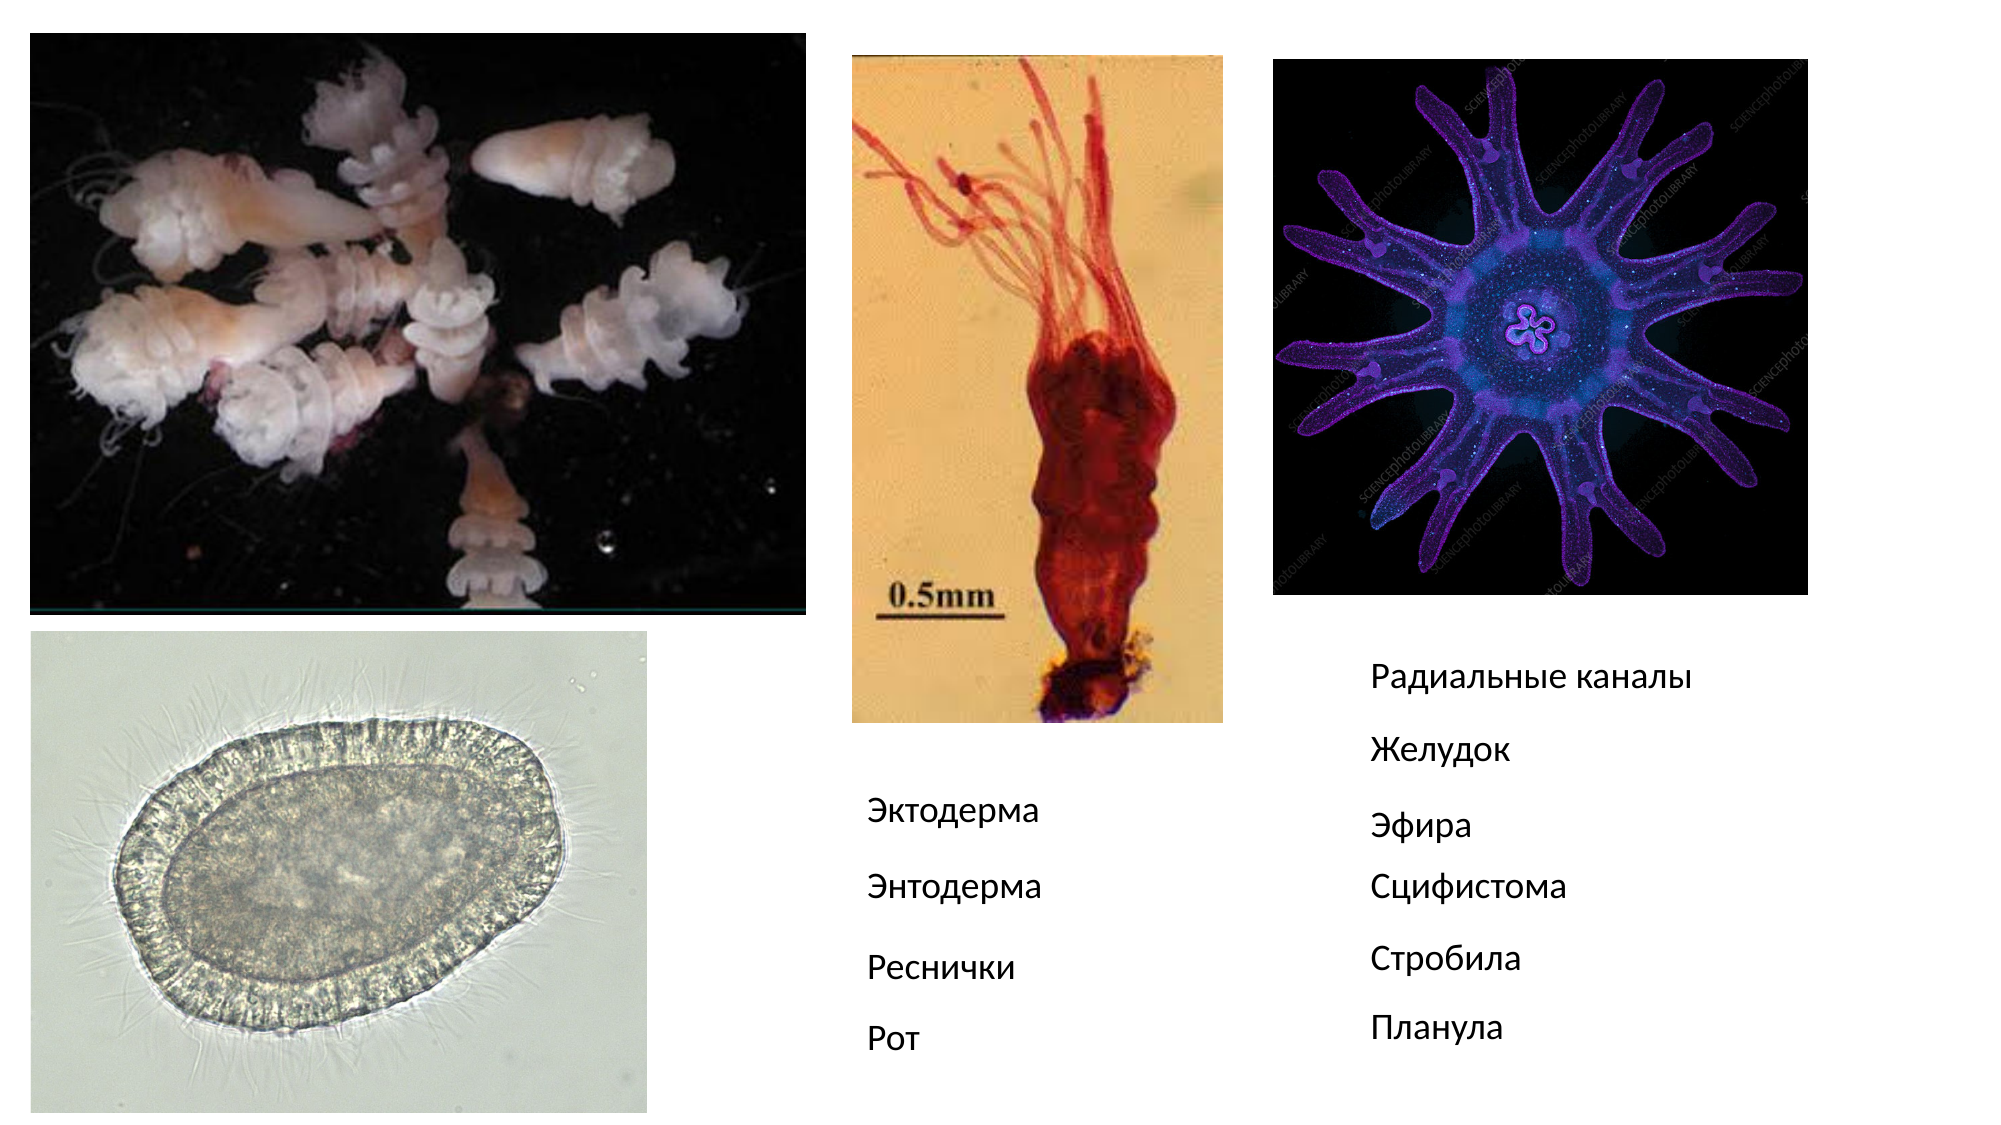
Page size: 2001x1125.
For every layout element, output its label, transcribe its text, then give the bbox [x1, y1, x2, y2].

text_box Сцифистома [1355, 853, 1754, 914]
text_box Планула [1355, 994, 1754, 1055]
text_box Эктодерма [852, 777, 1251, 837]
text_box Желудок [1355, 716, 1754, 777]
text_box Эфира [1355, 792, 1754, 853]
text_box Рот [852, 1005, 1251, 1066]
picture [30, 33, 806, 1125]
text_box Энтодерма [852, 853, 1251, 914]
text_box Стробила [1355, 925, 1754, 986]
picture [852, 55, 1223, 723]
text_box Радиальные каналы [1355, 643, 1754, 704]
text_box Реснички [852, 934, 1251, 995]
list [1273, 59, 1808, 595]
